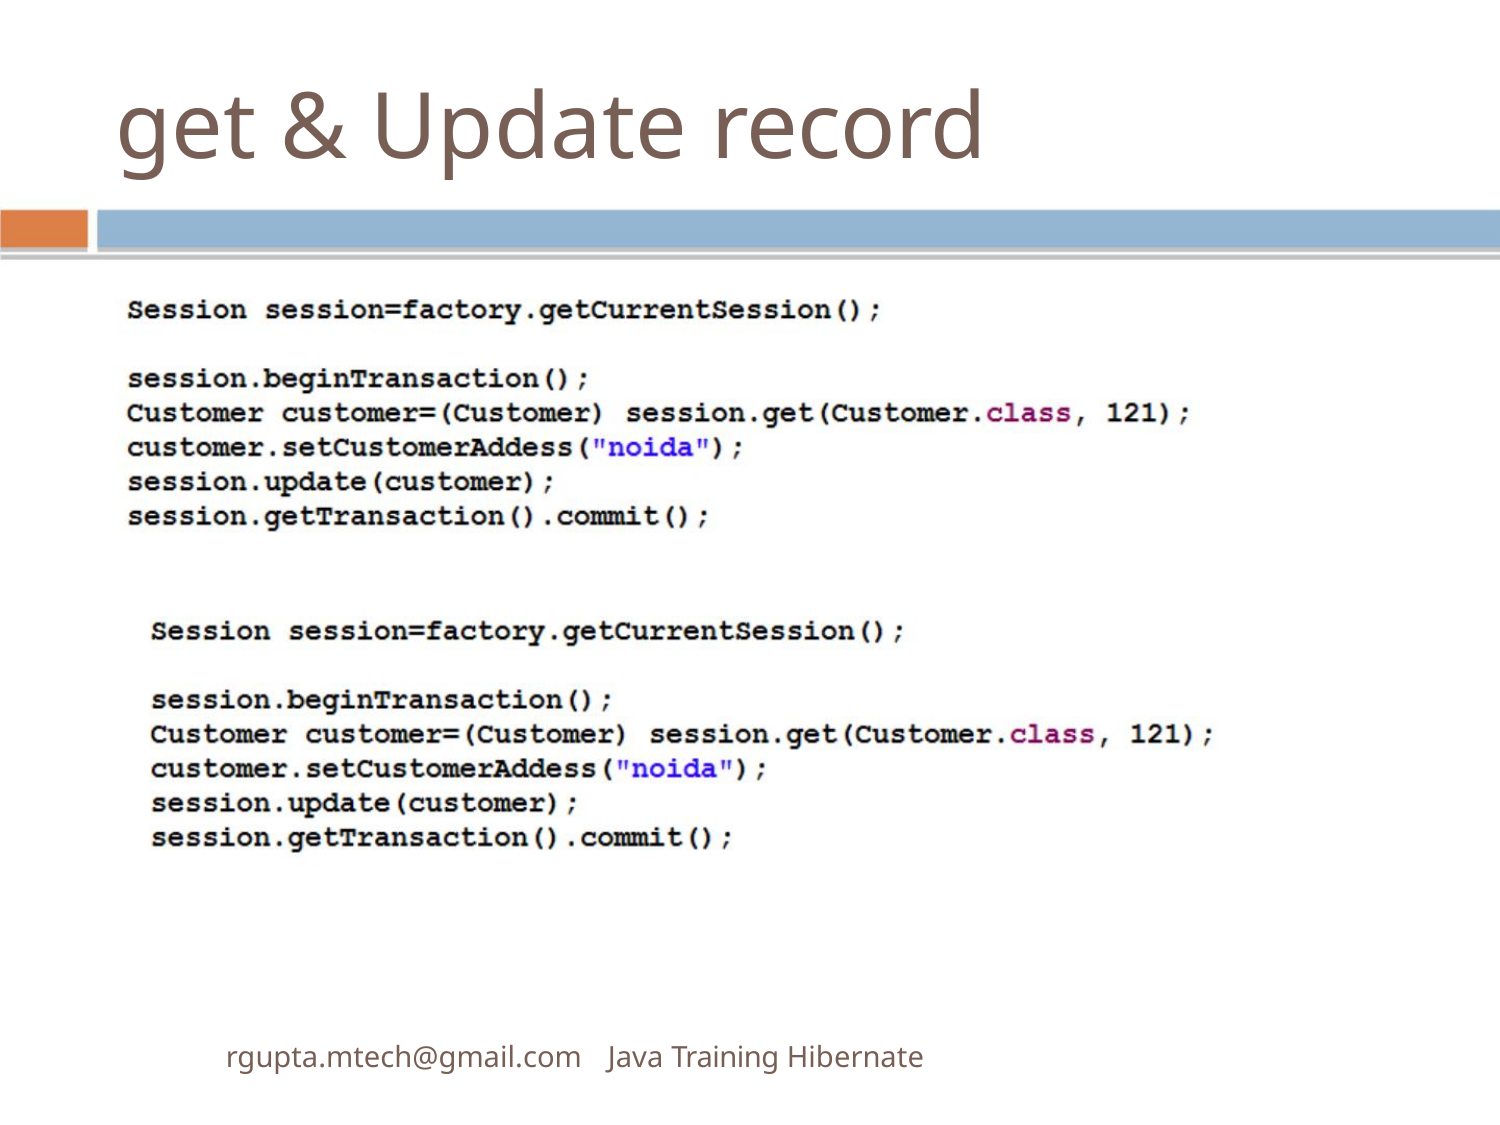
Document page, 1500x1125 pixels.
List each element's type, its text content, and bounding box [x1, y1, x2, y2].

text_box get & Update record [115, 70, 1075, 177]
text_box rgupta.mtech@gmail.com Java Training Hibernate [225, 1039, 999, 1074]
text_box [0, 0, 1500, 1125]
